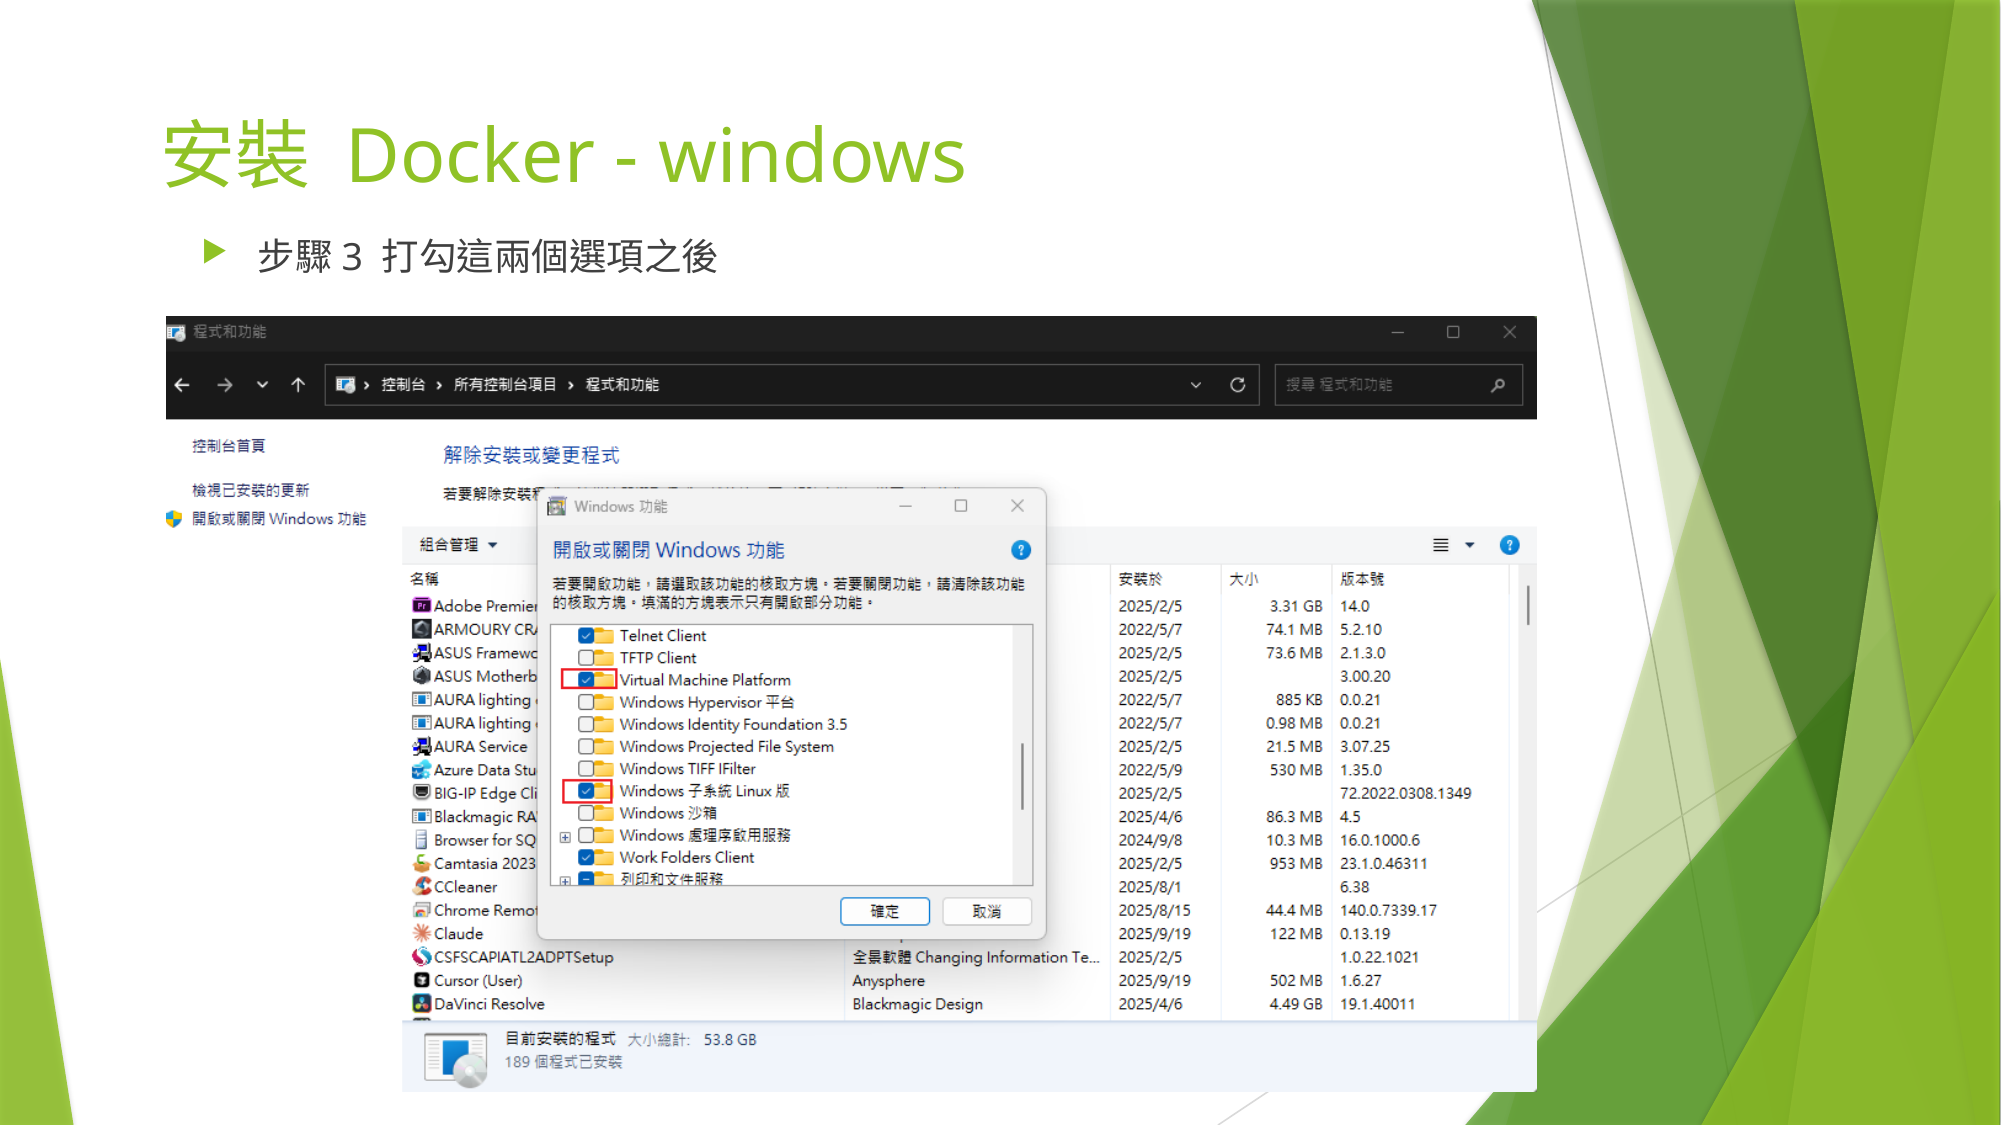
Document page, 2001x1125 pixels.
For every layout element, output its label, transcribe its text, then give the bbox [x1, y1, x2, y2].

list 步驟3 打勾這兩個選項之後 [186, 225, 1364, 315]
picture [165, 316, 1537, 1093]
title 安裝 Docker - windows [111, 99, 1522, 317]
